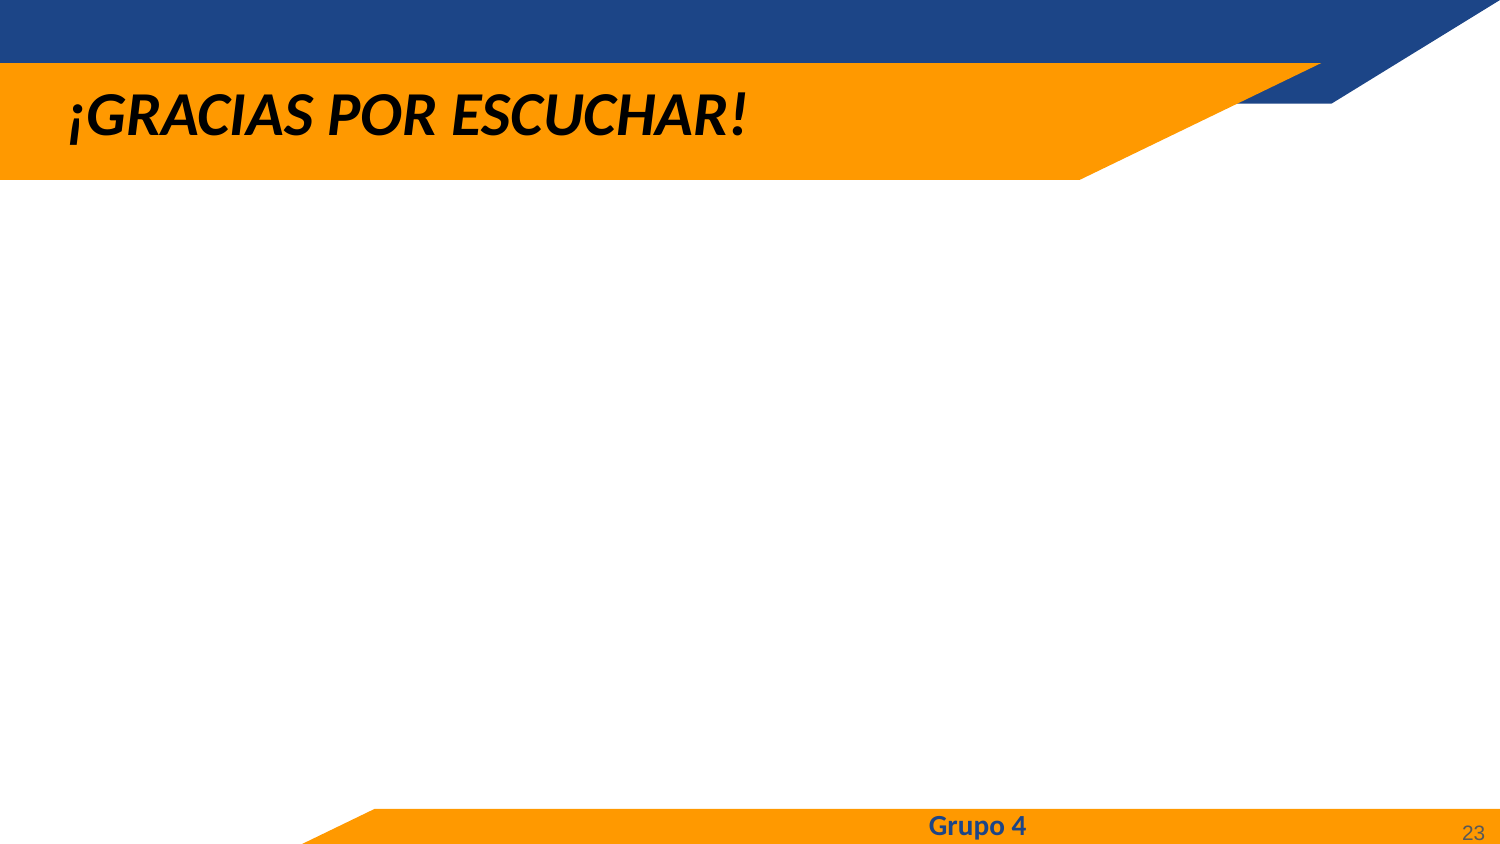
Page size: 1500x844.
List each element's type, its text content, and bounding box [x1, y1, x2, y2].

text_box [1080, 808, 1410, 844]
title ¡GRACIAS POR ESCUCHAR! [51, 58, 1449, 153]
text_box Grupo 4 [913, 778, 1080, 844]
slide_number ‹#› [1410, 800, 1500, 844]
text_box [0, 0, 1500, 63]
text_box [302, 808, 913, 844]
text_box [0, 63, 1136, 180]
